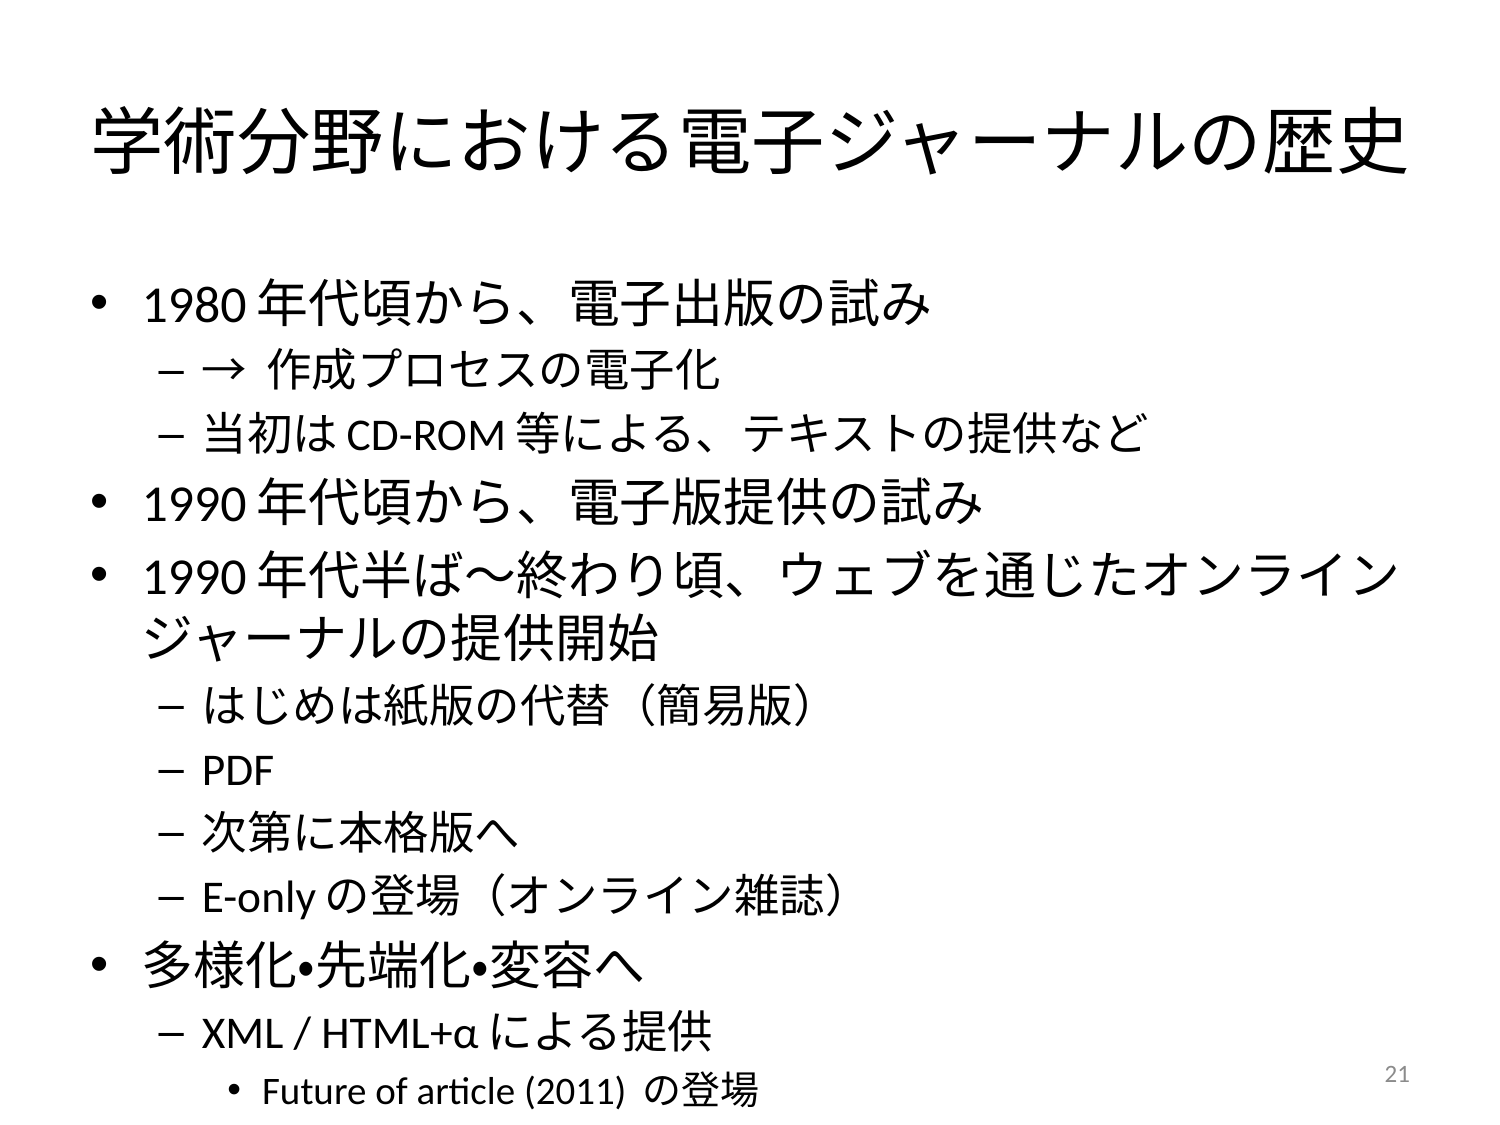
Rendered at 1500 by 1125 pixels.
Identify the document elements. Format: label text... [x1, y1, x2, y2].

list 1980年代頃から、電子出版の試み → 作成プロセスの電子化 当初はCD-ROM等による、テキストの提供など 1990年代頃から、電子版提供の試み 1990年代半ば～終わり頃、ウェブを通じたオンラインジャーナルの提供開始 はじめは紙版の代替（簡易版） PDF 次第に本格版へ E-onlyの登場（オンライン雑誌） 多様化・先端化・変容へ XML / HTML+αによる提供 Future of article (2011) の登場 [75, 262, 1425, 1125]
slide_number 21 [1074, 1042, 1425, 1103]
title 学術分野における電子ジャーナルの歴史 [75, 45, 1425, 233]
